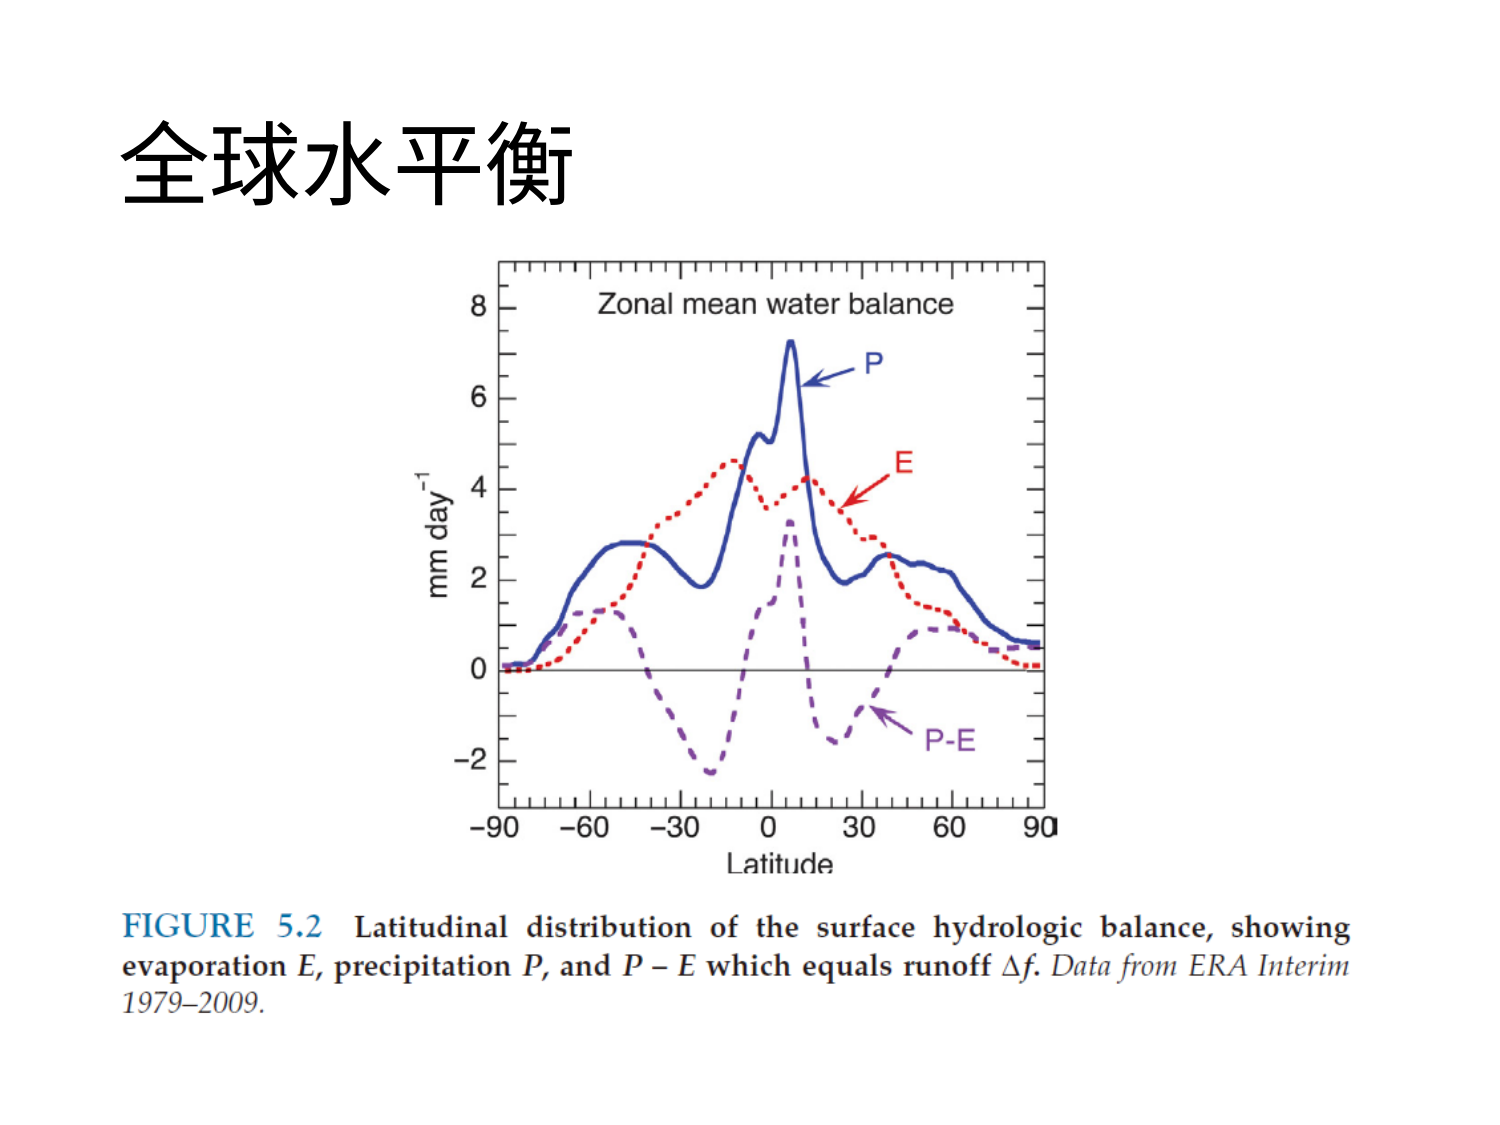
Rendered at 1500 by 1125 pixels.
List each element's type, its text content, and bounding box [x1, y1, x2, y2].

picture [109, 229, 1361, 1028]
title 全球水平衡 [103, 59, 1397, 278]
